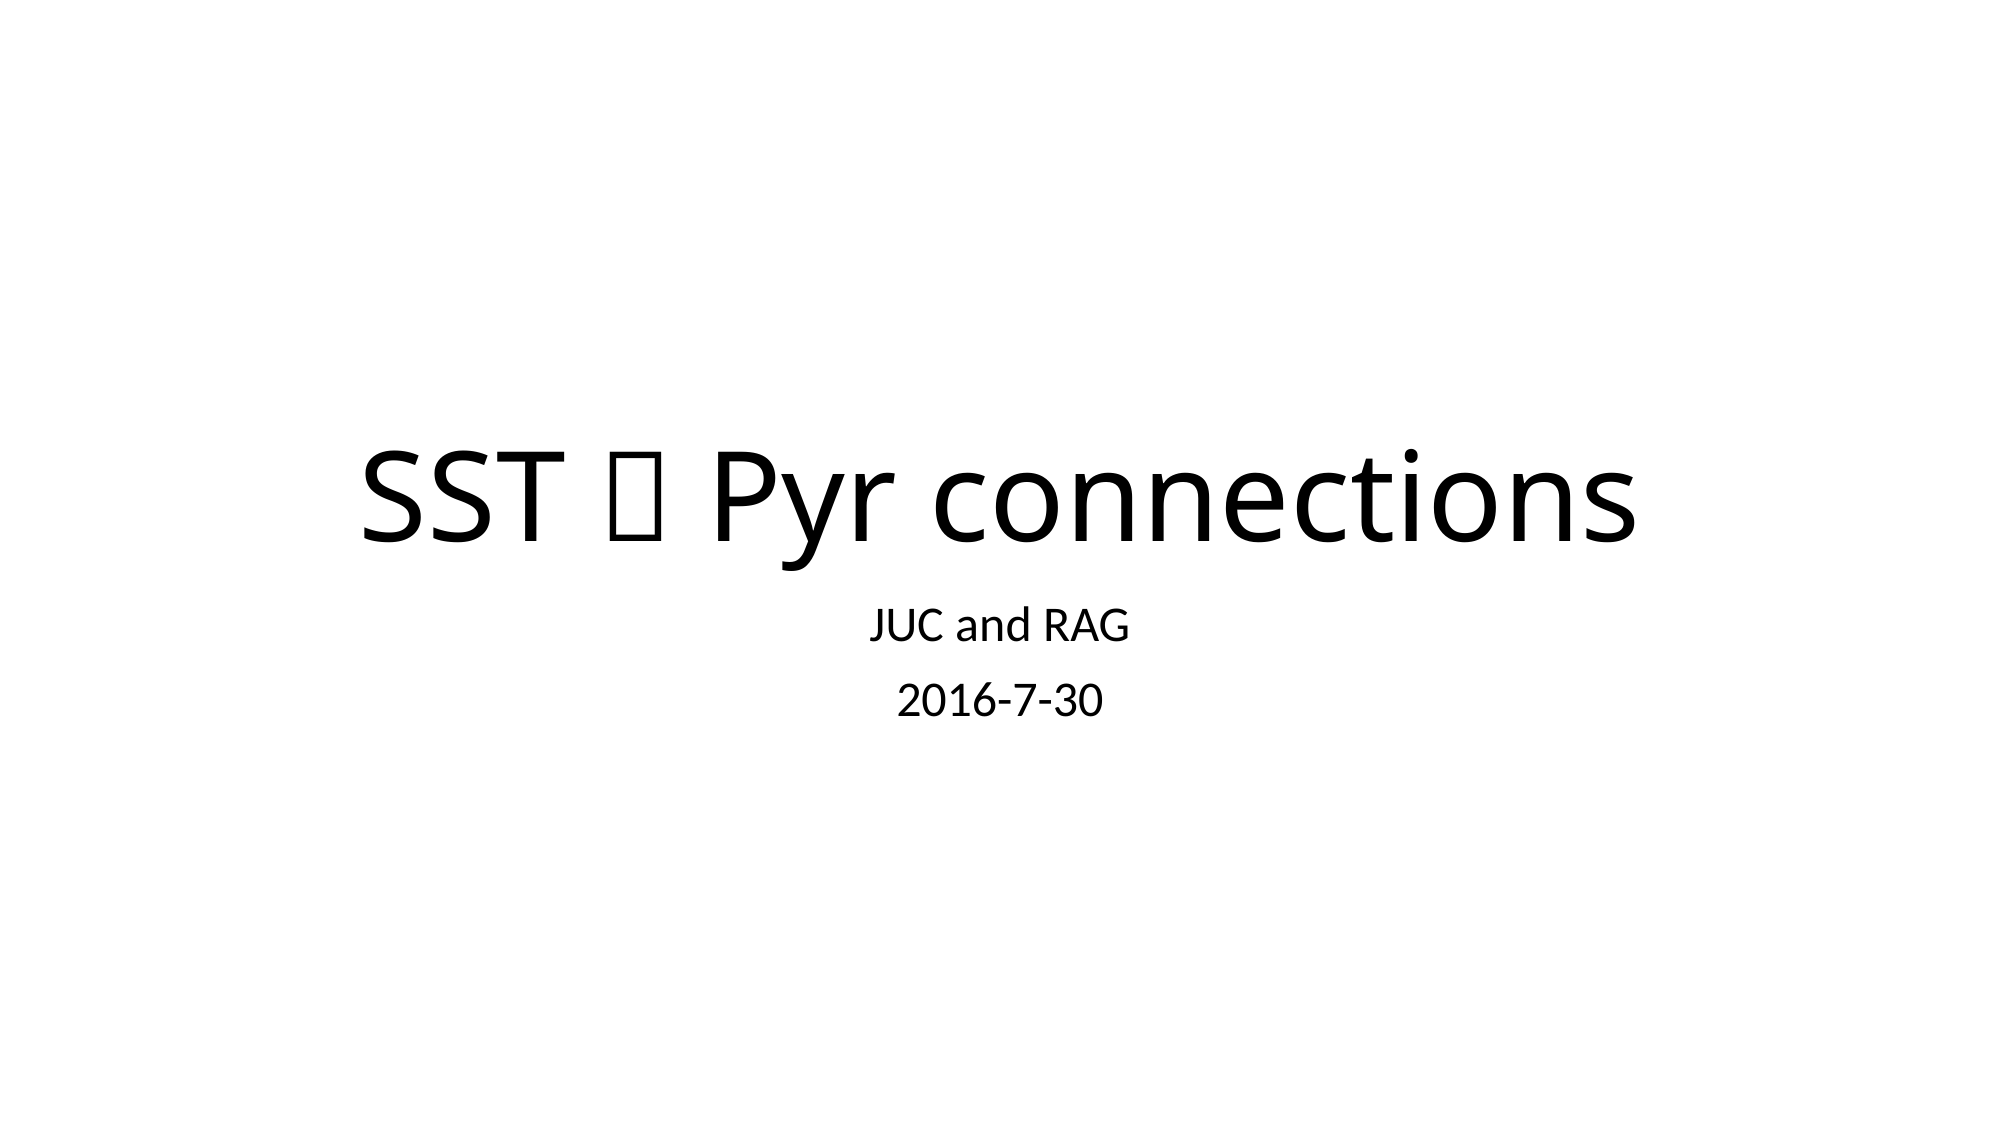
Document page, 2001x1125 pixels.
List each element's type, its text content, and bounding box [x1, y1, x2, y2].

title SST  Pyr connections [249, 184, 1750, 576]
subtitle JUC and RAG 2016-7-30 [249, 590, 1750, 863]
